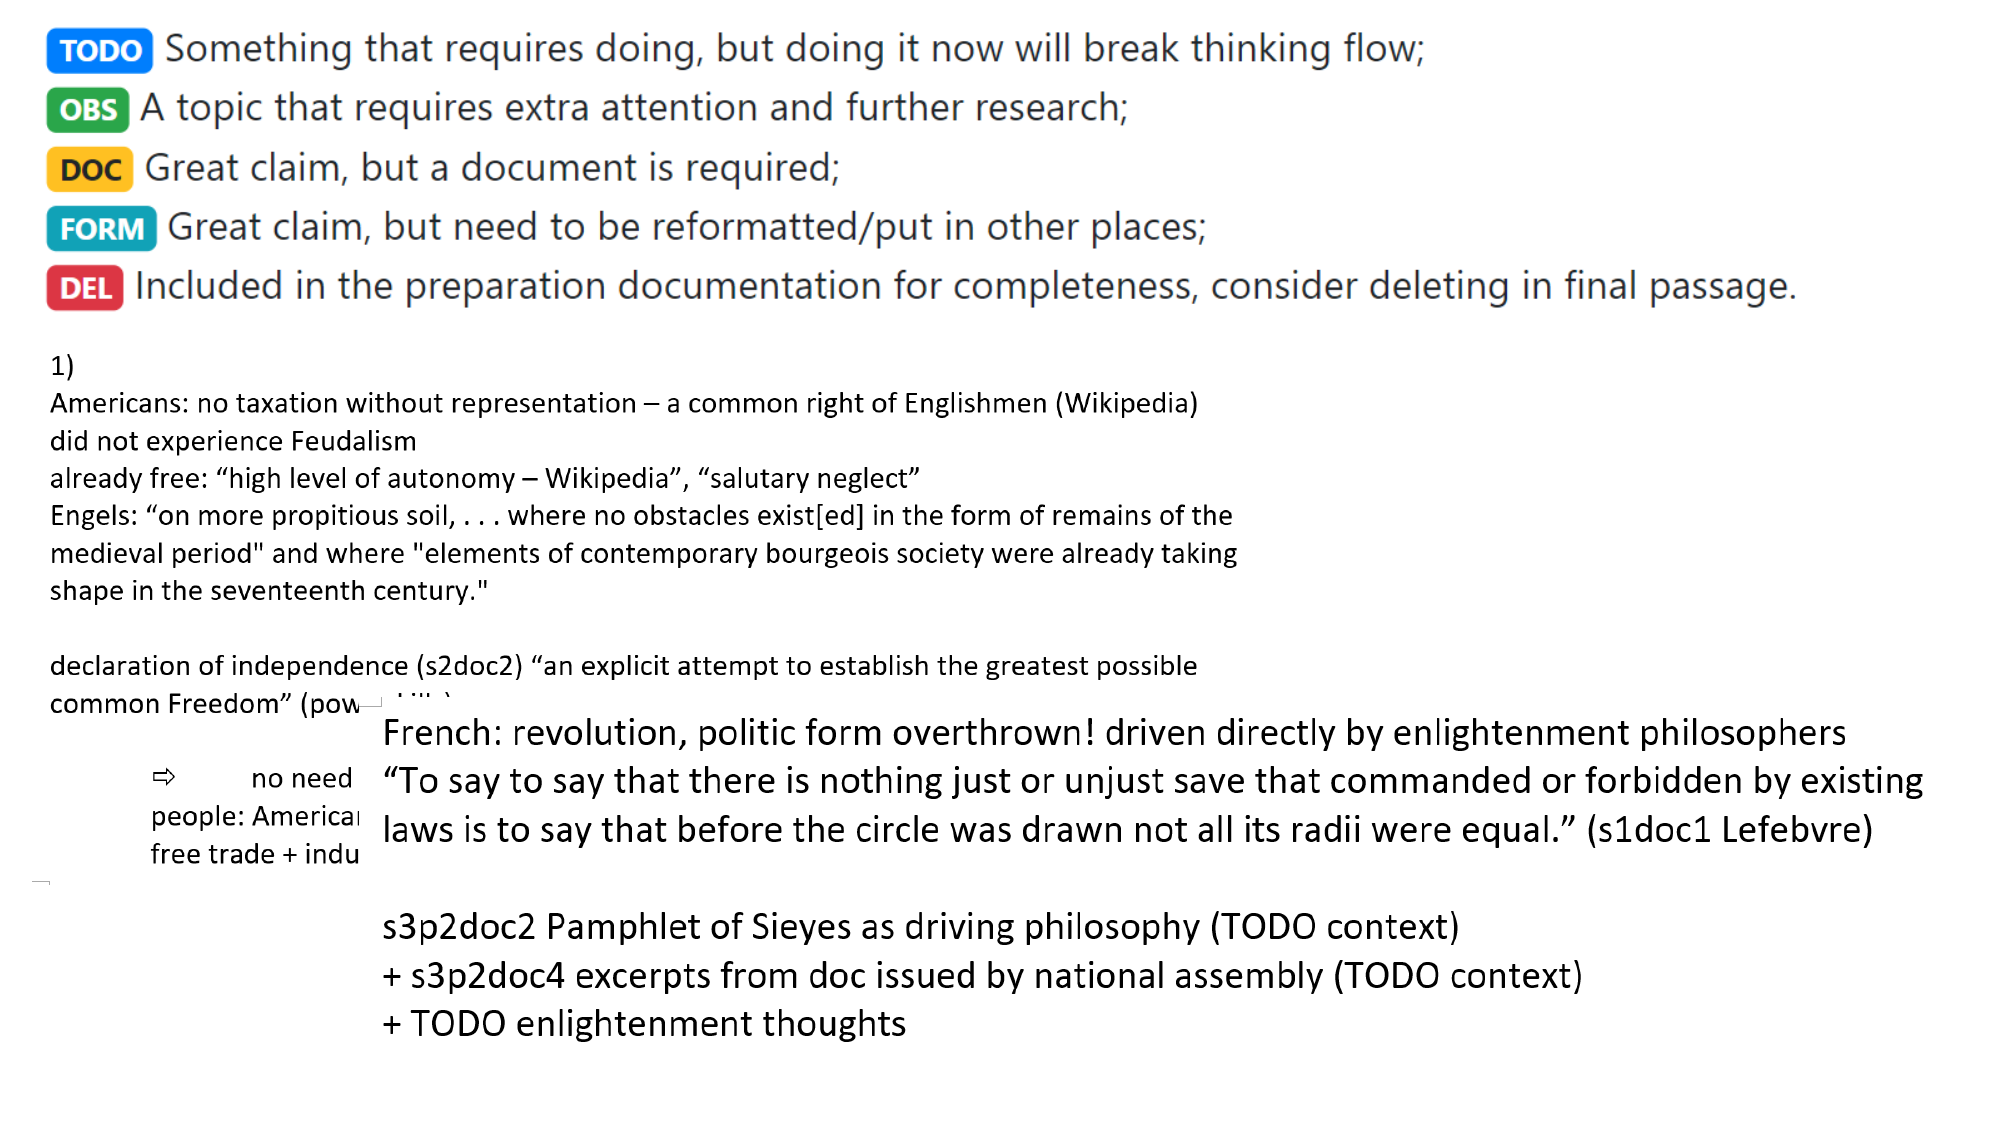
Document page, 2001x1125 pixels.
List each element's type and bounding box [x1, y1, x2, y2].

picture [41, 25, 1820, 324]
picture [32, 348, 1938, 1053]
